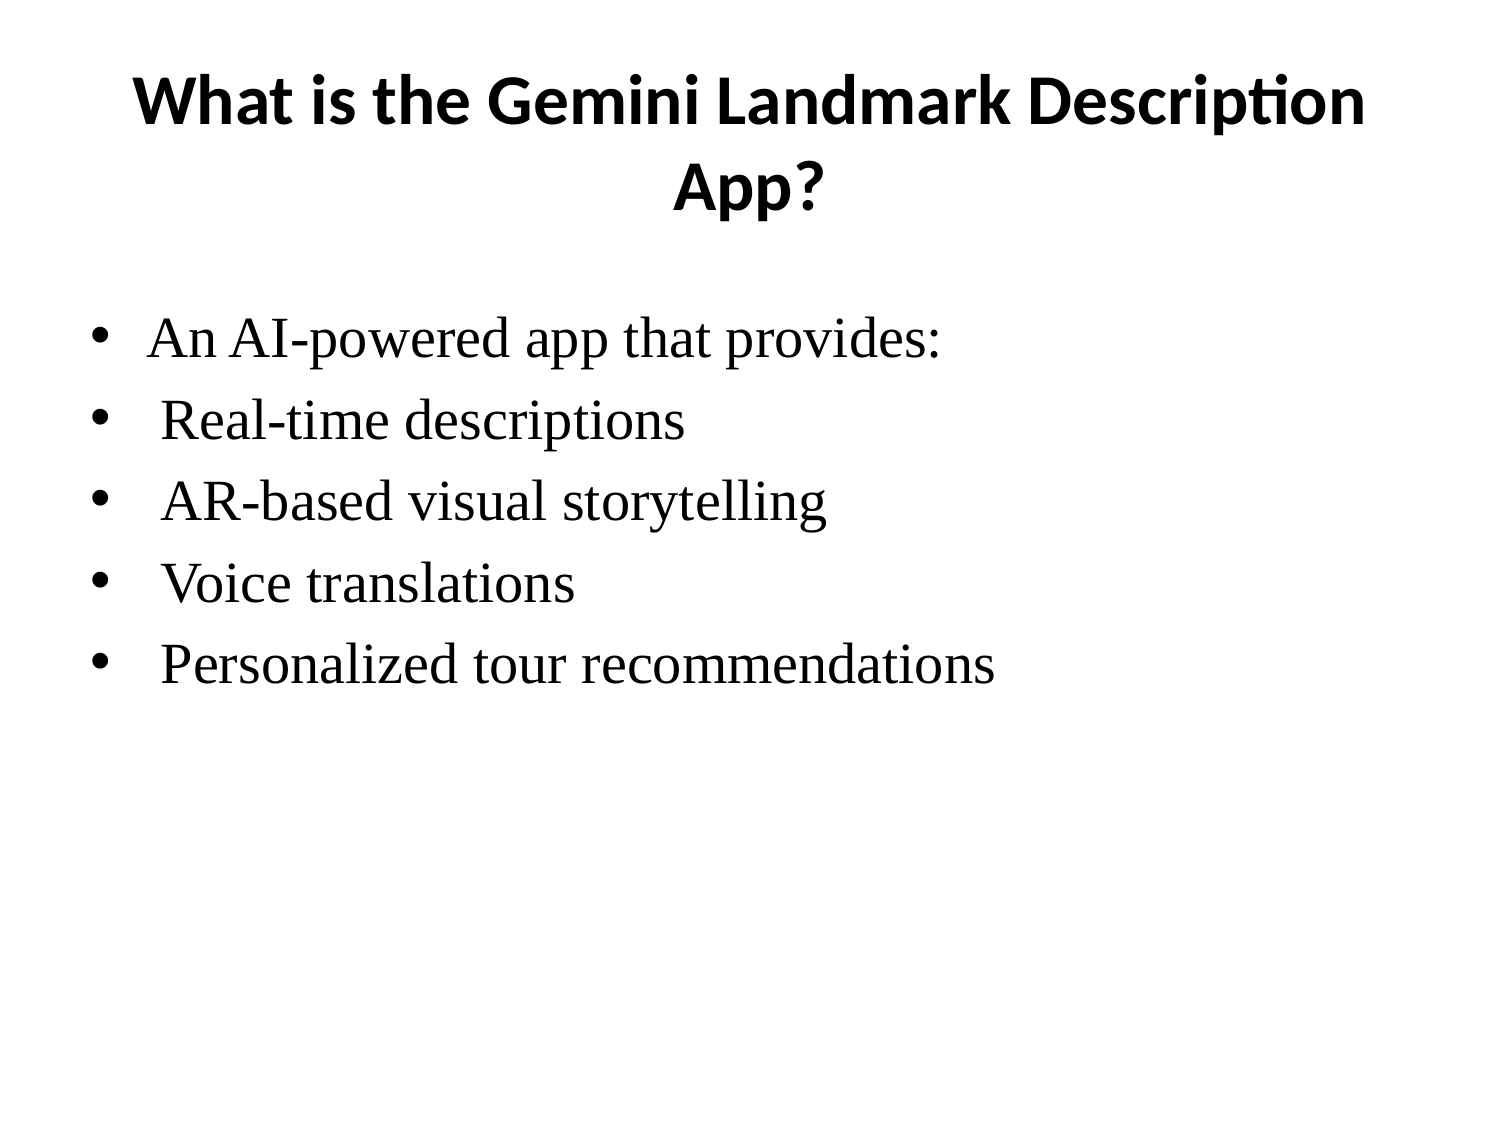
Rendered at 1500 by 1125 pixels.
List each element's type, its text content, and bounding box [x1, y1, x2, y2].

title What is the Gemini Landmark Description App? [75, 45, 1425, 233]
list An AI-powered app that provides: Real-time descriptions AR-based visual storytelling Voice translations Personalized tour recommendations [75, 291, 1425, 1005]
